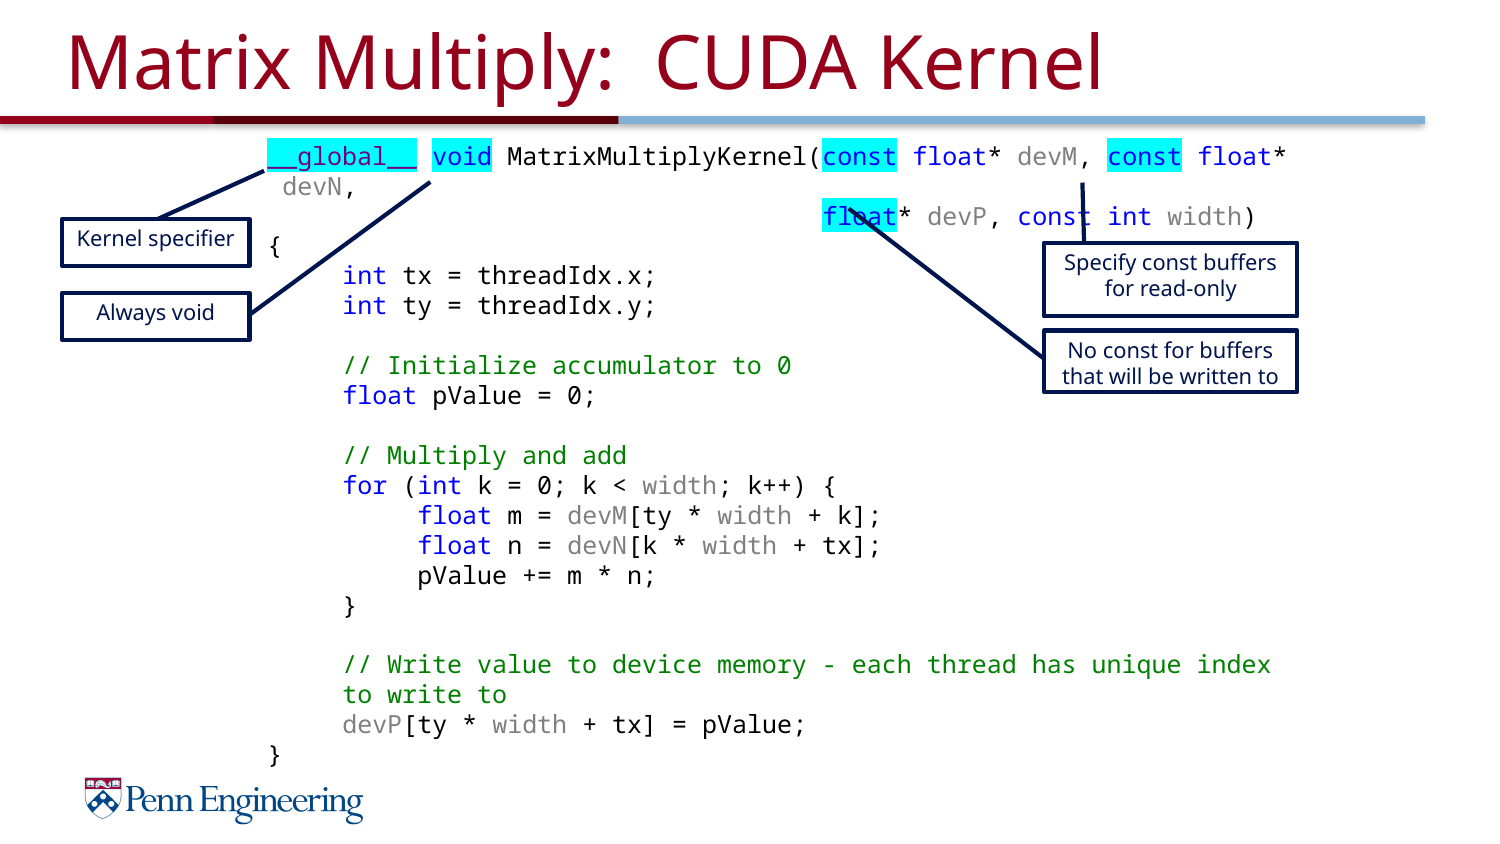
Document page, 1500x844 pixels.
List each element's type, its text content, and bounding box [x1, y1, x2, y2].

text_box Kernel specifier [62, 170, 265, 266]
text_box __global__ void MatrixMultiplyKernel(const float* devM, const float* devN, float* devP, const int width) { int tx = threadIdx.x; int ty = threadIdx.y; // Initialize accumulator to 0 float pValue = 0; // Multiply and add for (int k = 0; k < width; k++) { float m = devM[ty * width + k]; float n = devN[k * width + tx]; pValue += m * n; } // Write value to device memory - each thread has unique index to write to devP[ty * width + tx] = pValue; } [256, 133, 1304, 776]
text_box Always void [62, 181, 431, 340]
picture [75, 770, 372, 828]
title Matrix Multiply: CUDA Kernel [50, 2, 1401, 117]
text_box Specify const buffers for read-only [1044, 182, 1298, 317]
text_box No const for buffers that will be written to [848, 208, 1298, 392]
